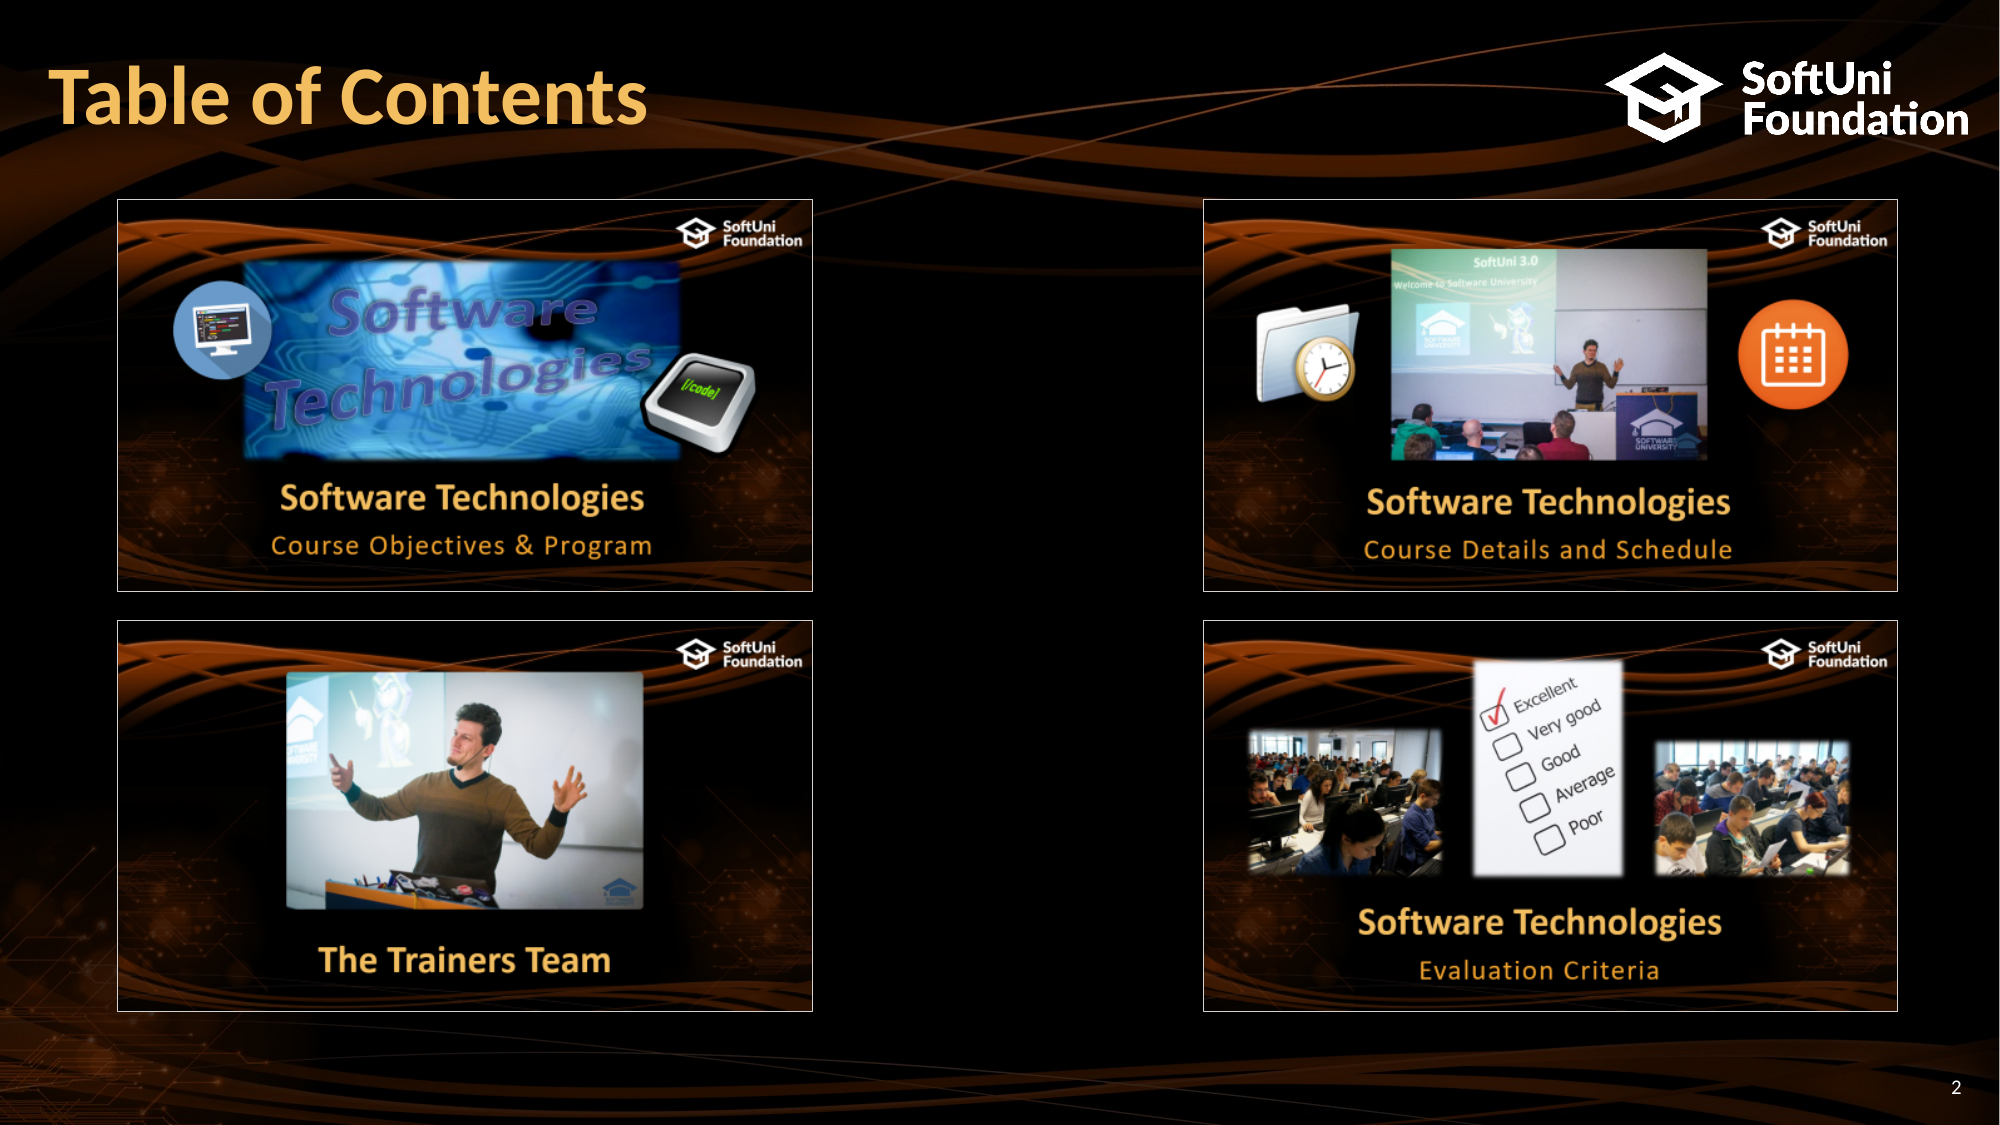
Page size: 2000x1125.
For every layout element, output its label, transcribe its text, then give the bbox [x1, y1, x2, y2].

title Table of Contents [30, 6, 813, 189]
picture [0, 0, 2000, 1125]
slide_number 2 [1897, 1070, 1968, 1103]
